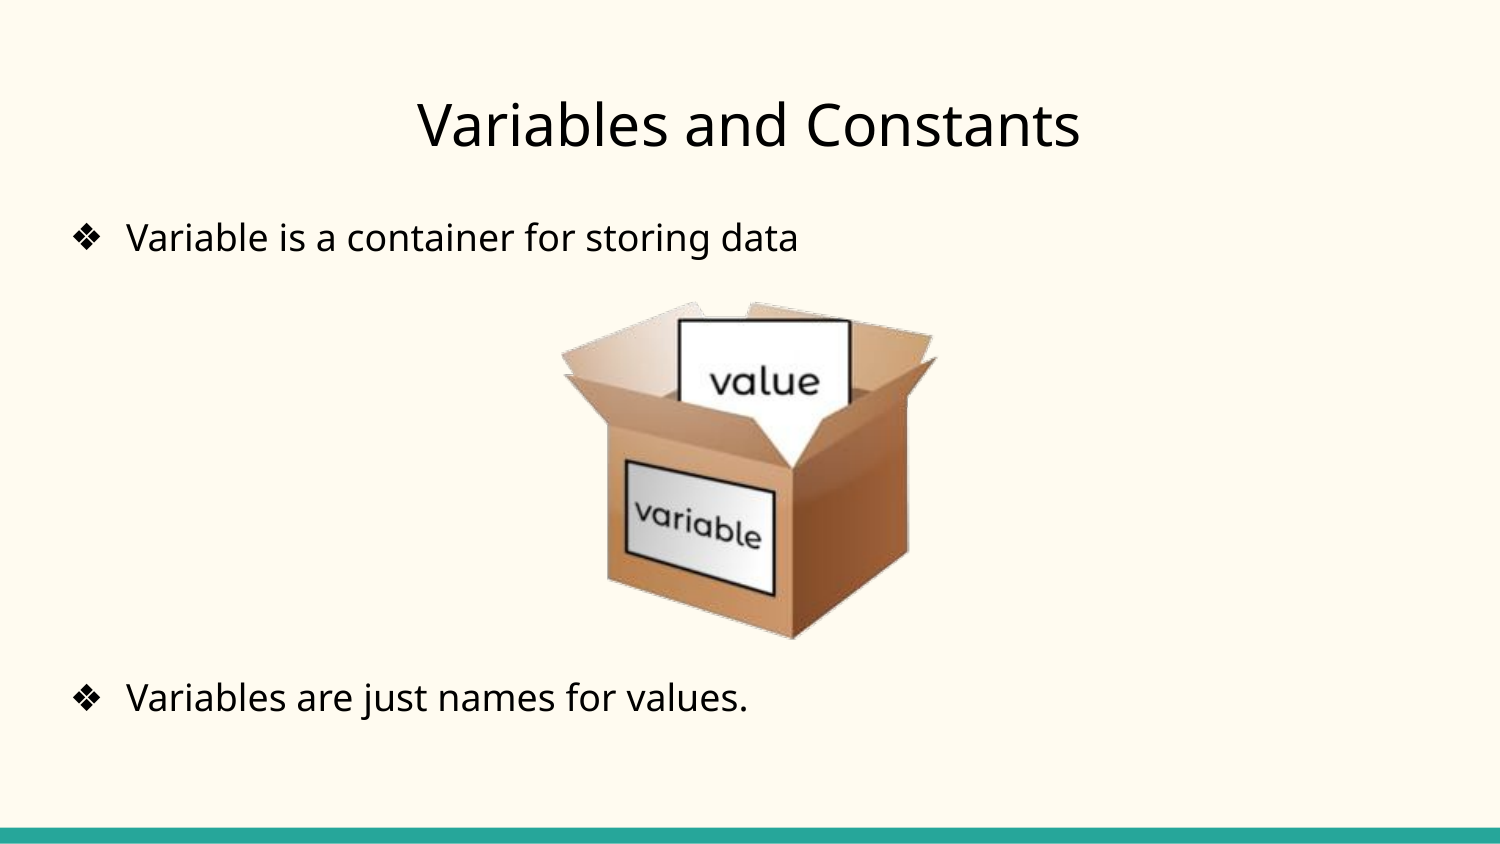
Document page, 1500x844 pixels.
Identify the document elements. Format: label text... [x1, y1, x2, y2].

picture [561, 300, 939, 641]
list Variable is a container for storing data Variables are just names for values. [51, 192, 1449, 750]
title Variables and Constants [51, 72, 1449, 174]
